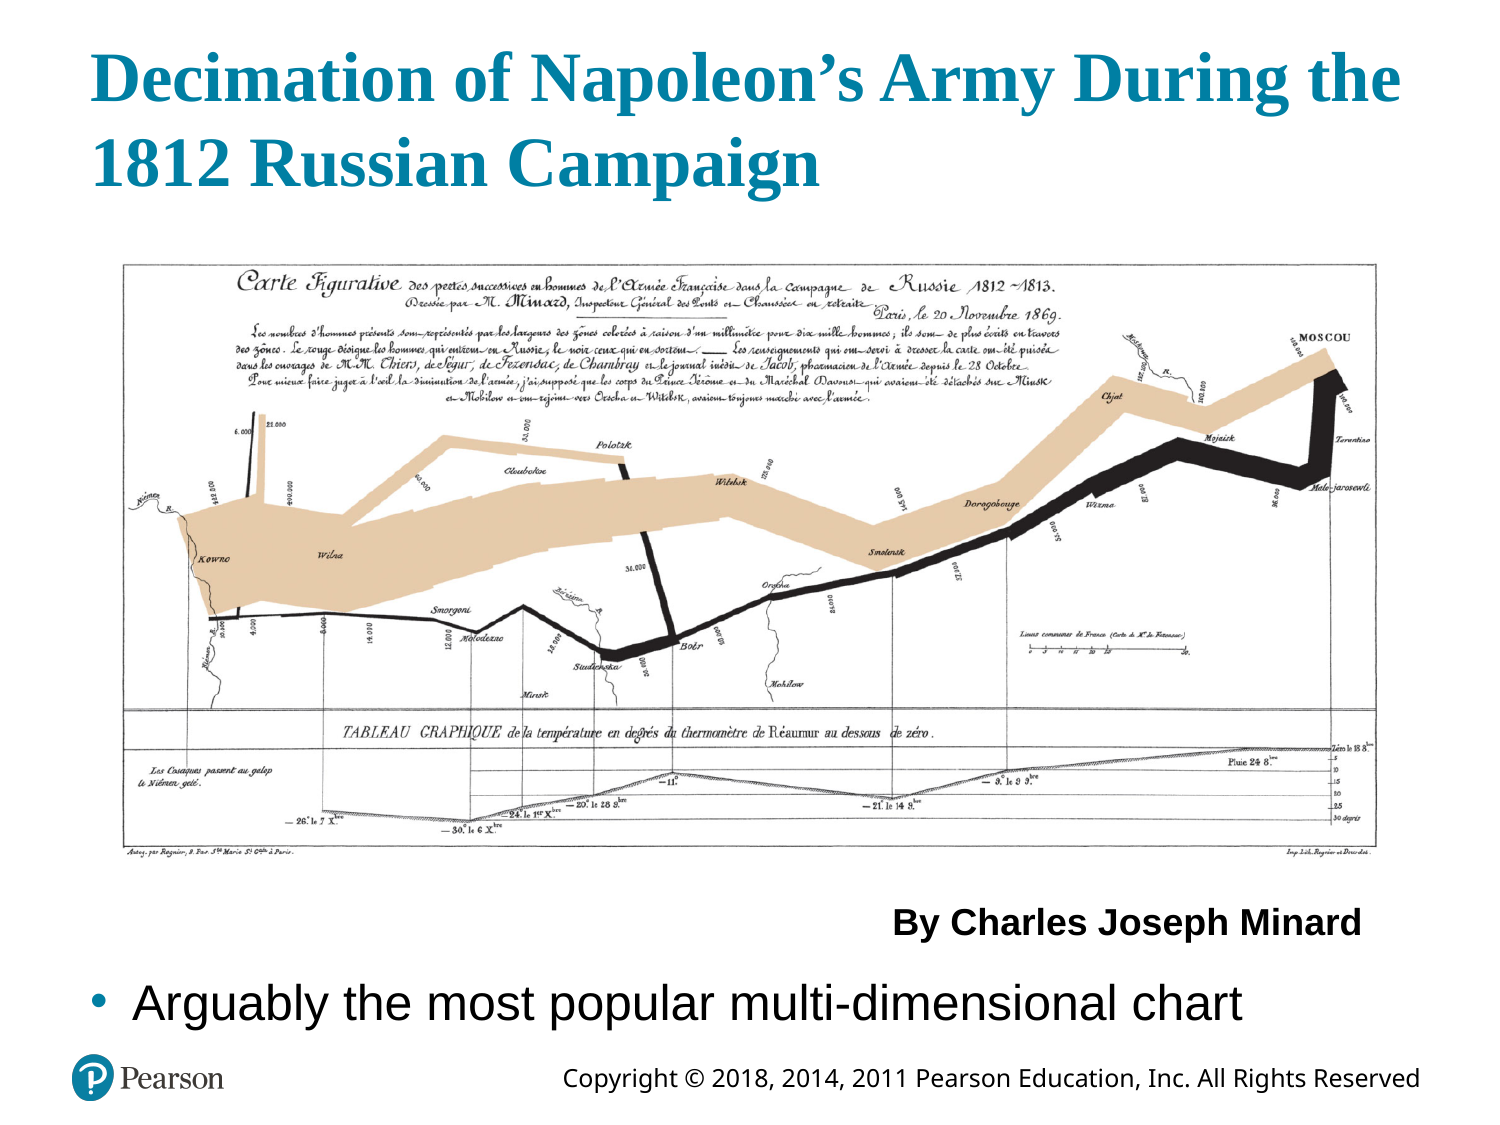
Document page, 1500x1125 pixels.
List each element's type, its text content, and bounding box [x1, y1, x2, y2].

picture [72, 1054, 88, 1070]
picture [72, 1087, 83, 1101]
picture [121, 260, 1379, 861]
picture [80, 1063, 106, 1088]
picture [98, 1054, 224, 1101]
list By Charles Joseph Minard [75, 882, 1378, 955]
title Decimation of Napoleon’s Army During the 1812 Russian Campaign [75, 35, 1425, 216]
list Arguably the most popular multi-dimensional chart [75, 955, 1425, 1025]
